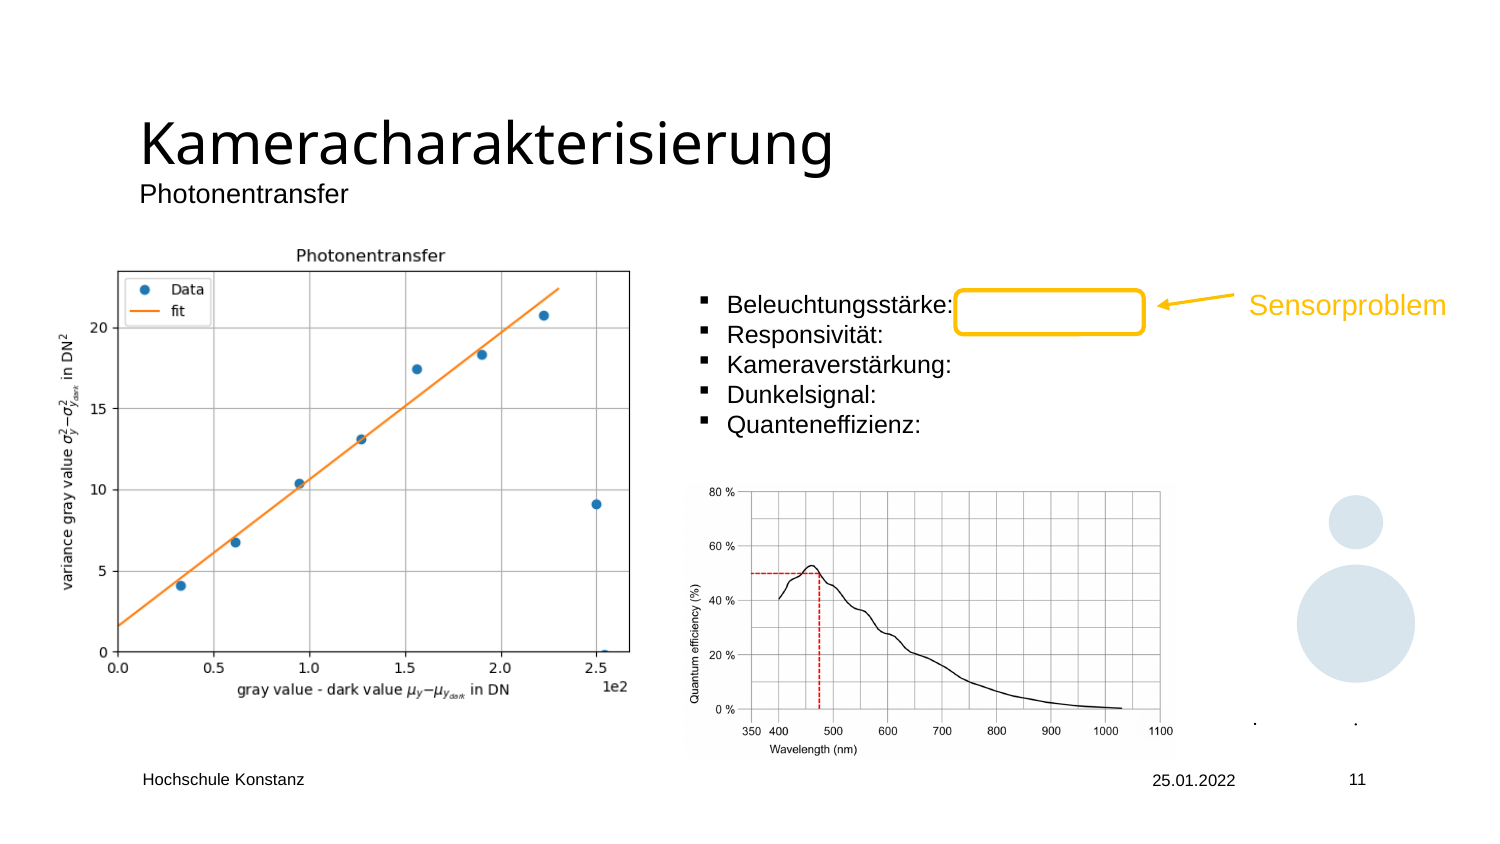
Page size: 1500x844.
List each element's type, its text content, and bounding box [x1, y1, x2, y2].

text_box Photonentransfer [124, 169, 1050, 217]
picture [683, 481, 1177, 758]
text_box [955, 260, 1500, 335]
list Kameracharakterisierung [124, 98, 1356, 170]
picture [51, 247, 639, 707]
